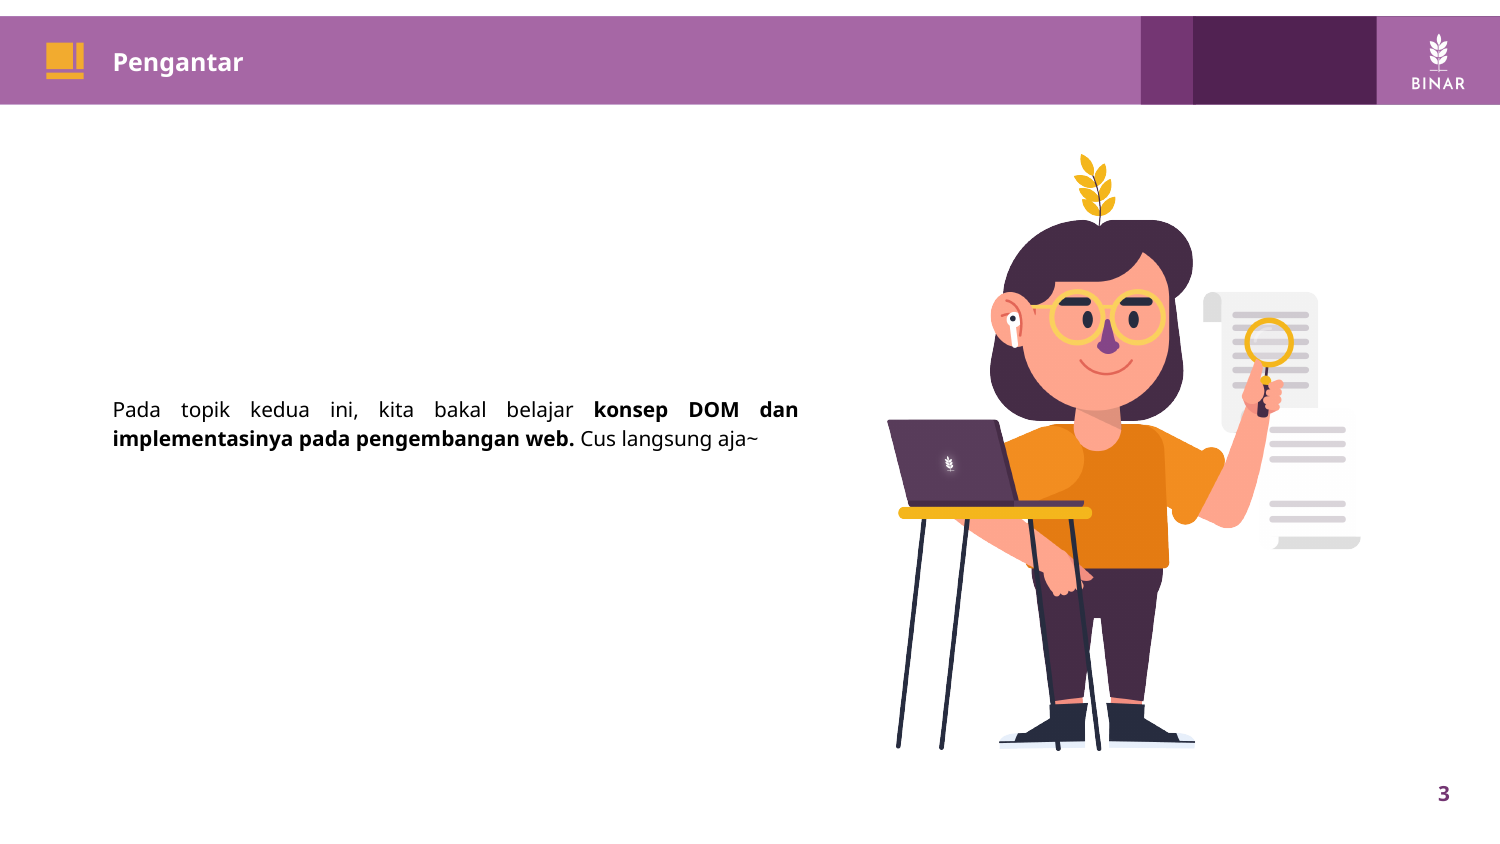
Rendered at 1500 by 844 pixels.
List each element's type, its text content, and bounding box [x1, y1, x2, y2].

slide_number ‹#› [1374, 762, 1465, 828]
text_box Pada topik kedua ini, kita bakal belajar konsep DOM dan implementasinya pada pengembangan web. Cus langsung aja~ [112, 294, 799, 549]
picture [887, 154, 1361, 751]
picture [1400, 23, 1477, 100]
title Pengantar [112, 40, 863, 83]
